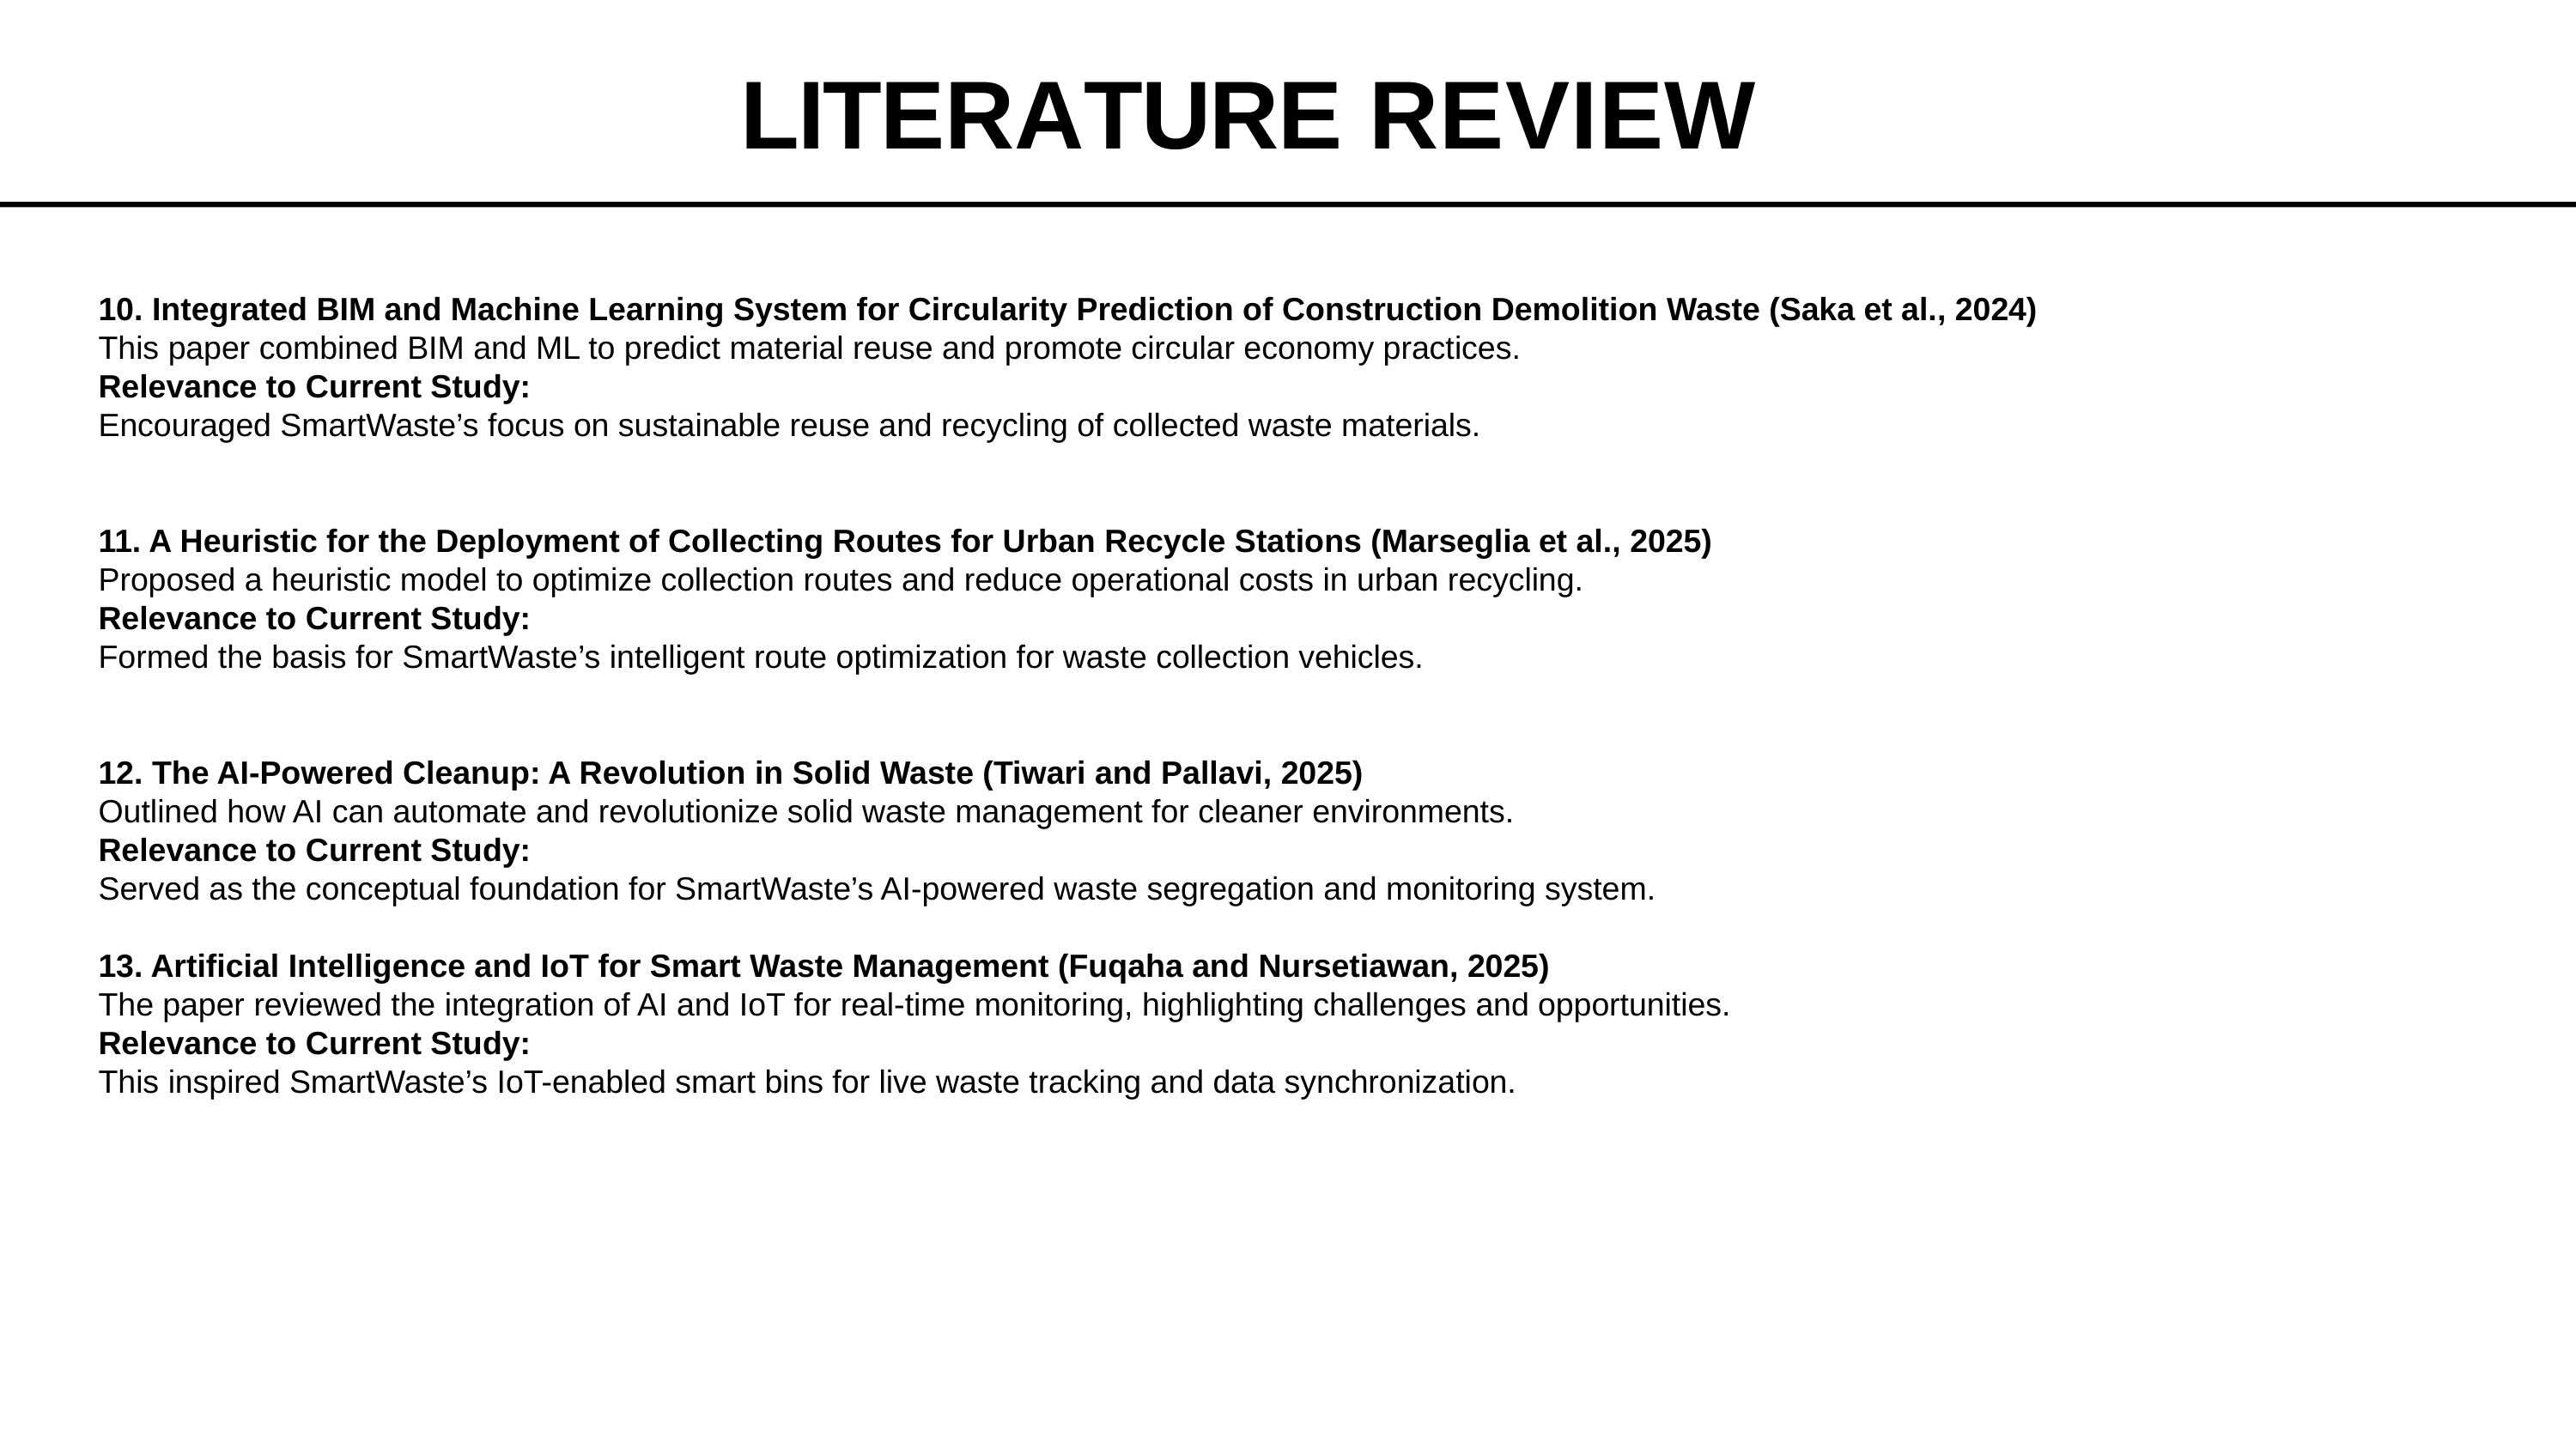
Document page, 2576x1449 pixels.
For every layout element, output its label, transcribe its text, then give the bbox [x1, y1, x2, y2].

text_box 10. Integrated BIM and Machine Learning System for Circularity Prediction of Construction Demolition Waste (Saka et al., 2024) This paper combined BIM and ML to predict material reuse and promote circular economy practices. Relevance to Current Study: Encouraged SmartWaste’s focus on sustainable reuse and recycling of collected waste materials. 11. A Heuristic for the Deployment of Collecting Routes for Urban Recycle Stations (Marseglia et al., 2025) Proposed a heuristic model to optimize collection routes and reduce operational costs in urban recycling. Relevance to Current Study: Formed the basis for SmartWaste’s intelligent route optimization for waste collection vehicles. 12. The AI-Powered Cleanup: A Revolution in Solid Waste (Tiwari and Pallavi, 2025) Outlined how AI can automate and revolutionize solid waste management for cleaner environments. Relevance to Current Study: Served as the conceptual foundation for SmartWaste’s AI-powered waste segregation and monitoring system. 13. Artificial Intelligence and IoT for Smart Waste Management (Fuqaha and Nursetiawan, 2025) The paper reviewed the integration of AI and IoT for real-time monitoring, highlighting challenges and opportunities. Relevance to Current Study: This inspired SmartWaste’s IoT-enabled smart bins for live waste tracking and data synchronization. [85, 204, 2533, 1222]
title LITERATURE REVIEW [396, 34, 2089, 204]
text_box [2089, 202, 2576, 208]
text_box [0, 202, 396, 208]
